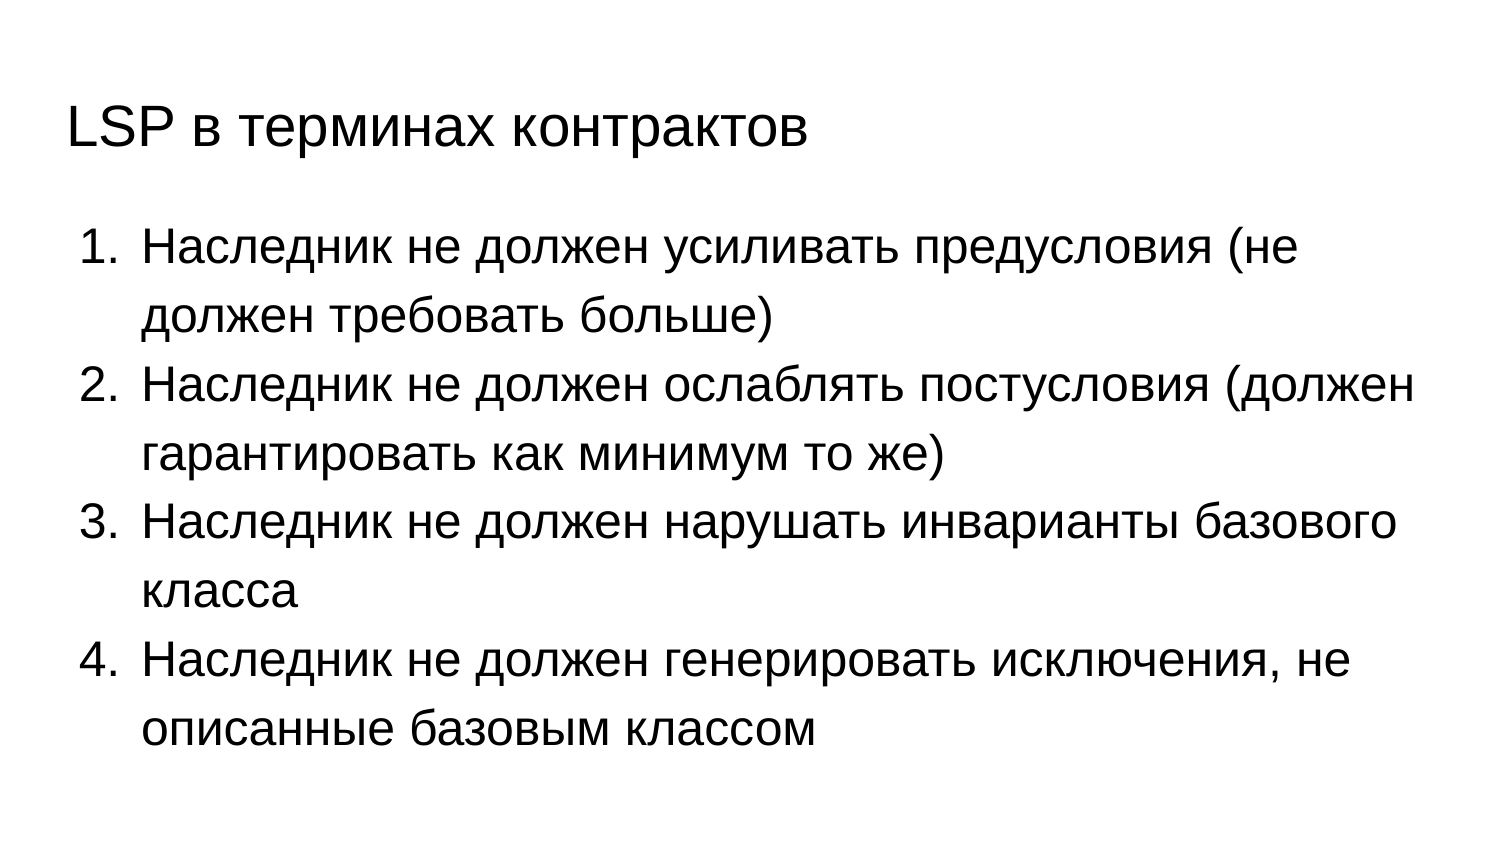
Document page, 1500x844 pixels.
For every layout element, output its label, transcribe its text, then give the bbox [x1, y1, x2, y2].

list Наследник не должен усиливать предусловия (не должен требовать больше) Наследник не должен ослаблять постусловия (должен гарантировать как минимум то же) Наследник не должен нарушать инварианты базового класса Наследник не должен генерировать исключения, не описанные базовым классом [51, 189, 1449, 750]
title LSP в терминах контрактов [51, 72, 1449, 167]
